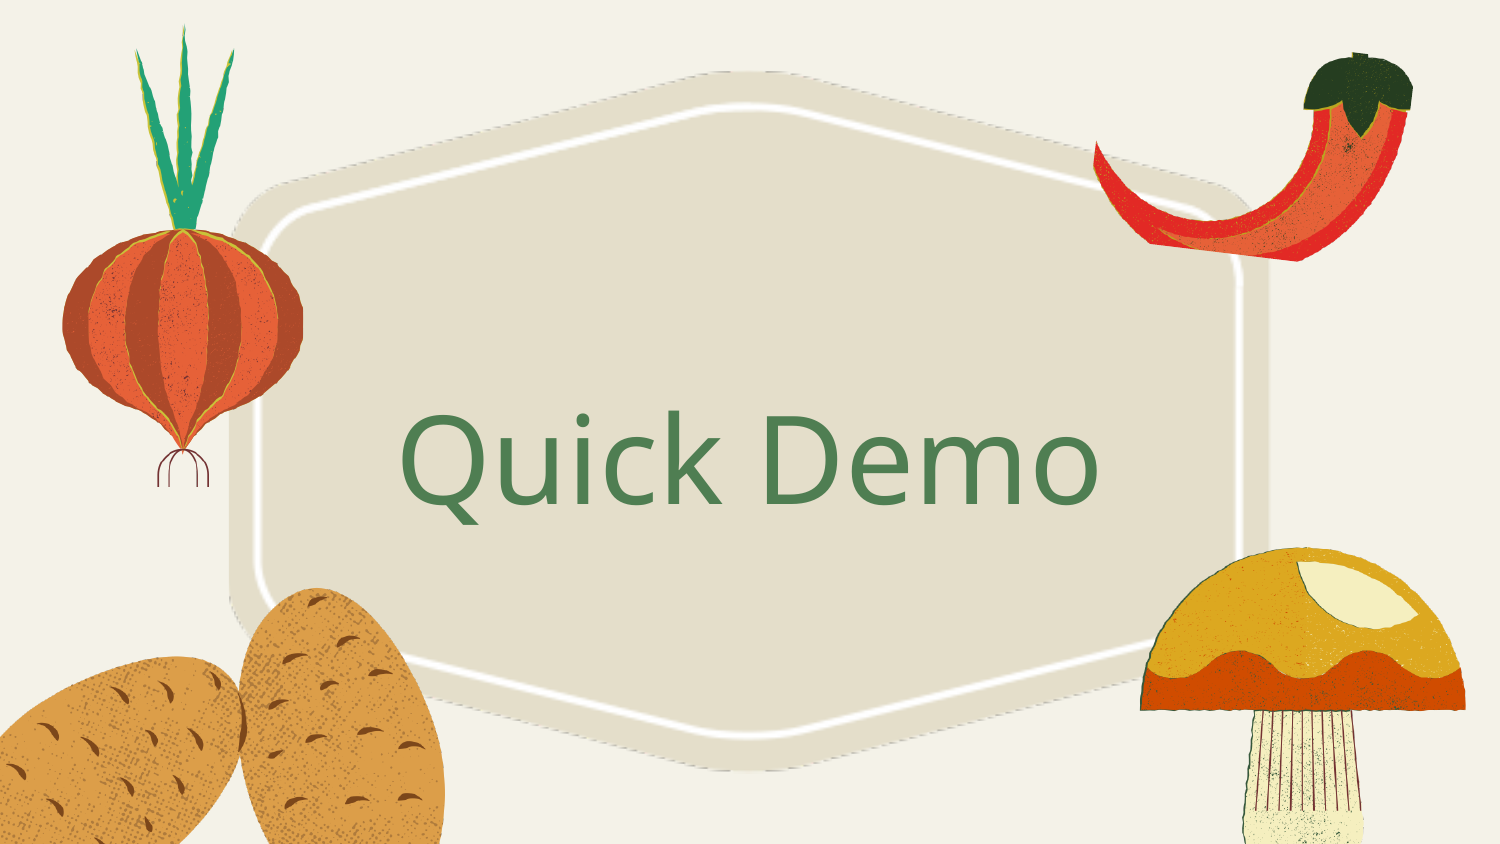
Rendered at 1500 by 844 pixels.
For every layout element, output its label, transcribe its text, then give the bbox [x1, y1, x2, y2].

text_box [1139, 547, 1466, 844]
text_box [228, 70, 1272, 774]
text_box [1084, 23, 1417, 273]
text_box [62, 23, 304, 487]
text_box [0, 526, 446, 844]
text_box Quick Demo [388, 348, 1112, 530]
